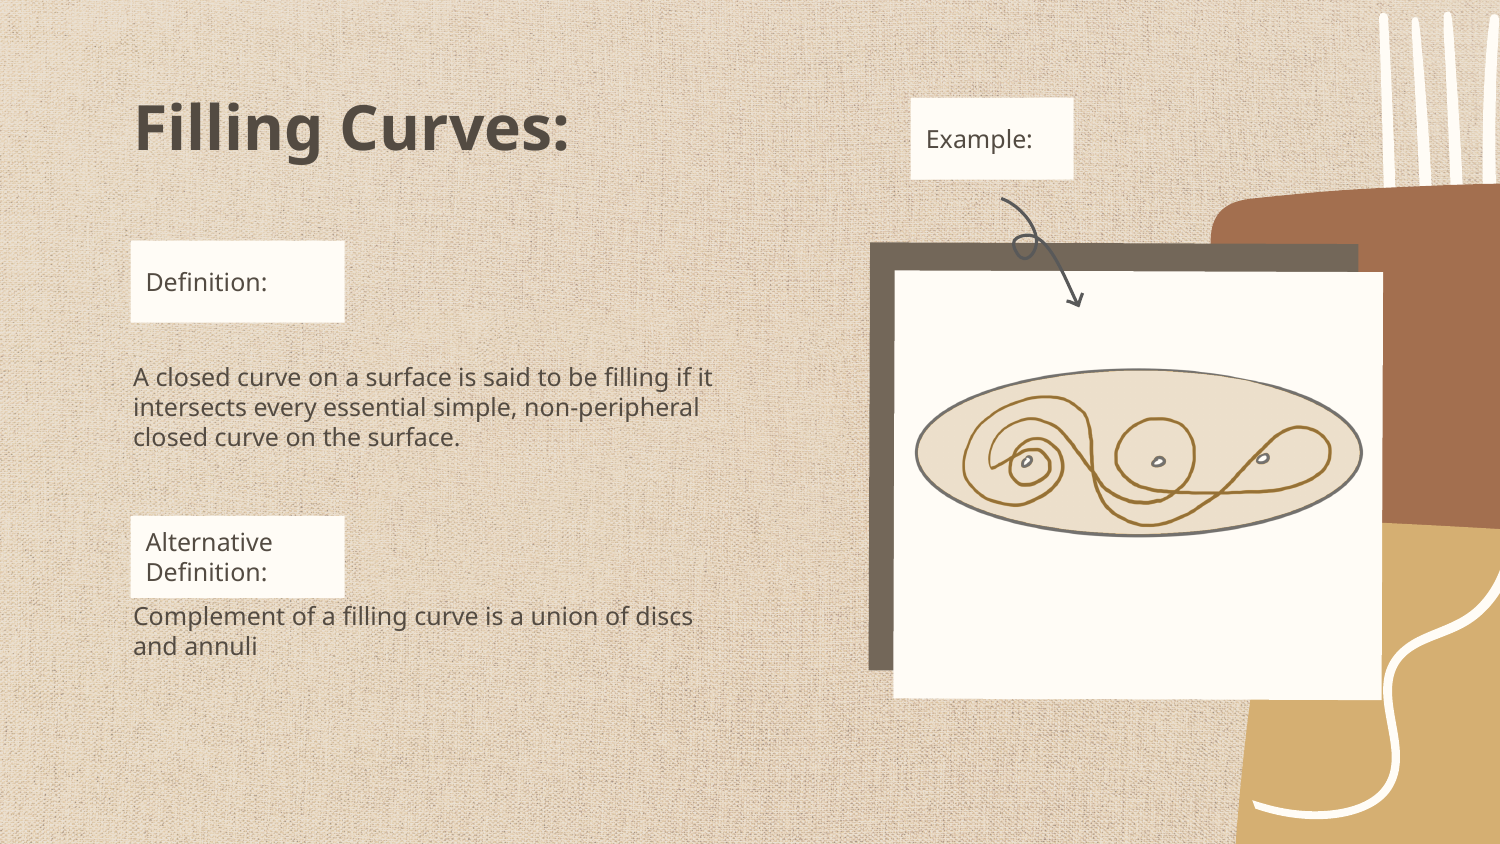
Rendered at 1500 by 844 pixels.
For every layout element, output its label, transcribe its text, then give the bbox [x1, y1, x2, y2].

text_box Example: [910, 97, 1074, 180]
picture [899, 338, 1382, 581]
text_box [868, 242, 1013, 671]
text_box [1018, 186, 1061, 319]
subtitle A closed curve on a surface is said to be filling if it intersects every essential simple, non-peripheral closed curve on the surface. Complement of a filling curve is a union of discs and annuli [118, 346, 750, 721]
title Filling Curves: [118, 72, 1382, 167]
text_box [894, 270, 1384, 343]
text_box Alternative Definition: [130, 515, 345, 598]
text_box [1065, 243, 1359, 272]
text_box Definition: [130, 240, 345, 323]
text_box [893, 486, 1382, 701]
text_box [1252, 569, 1500, 820]
